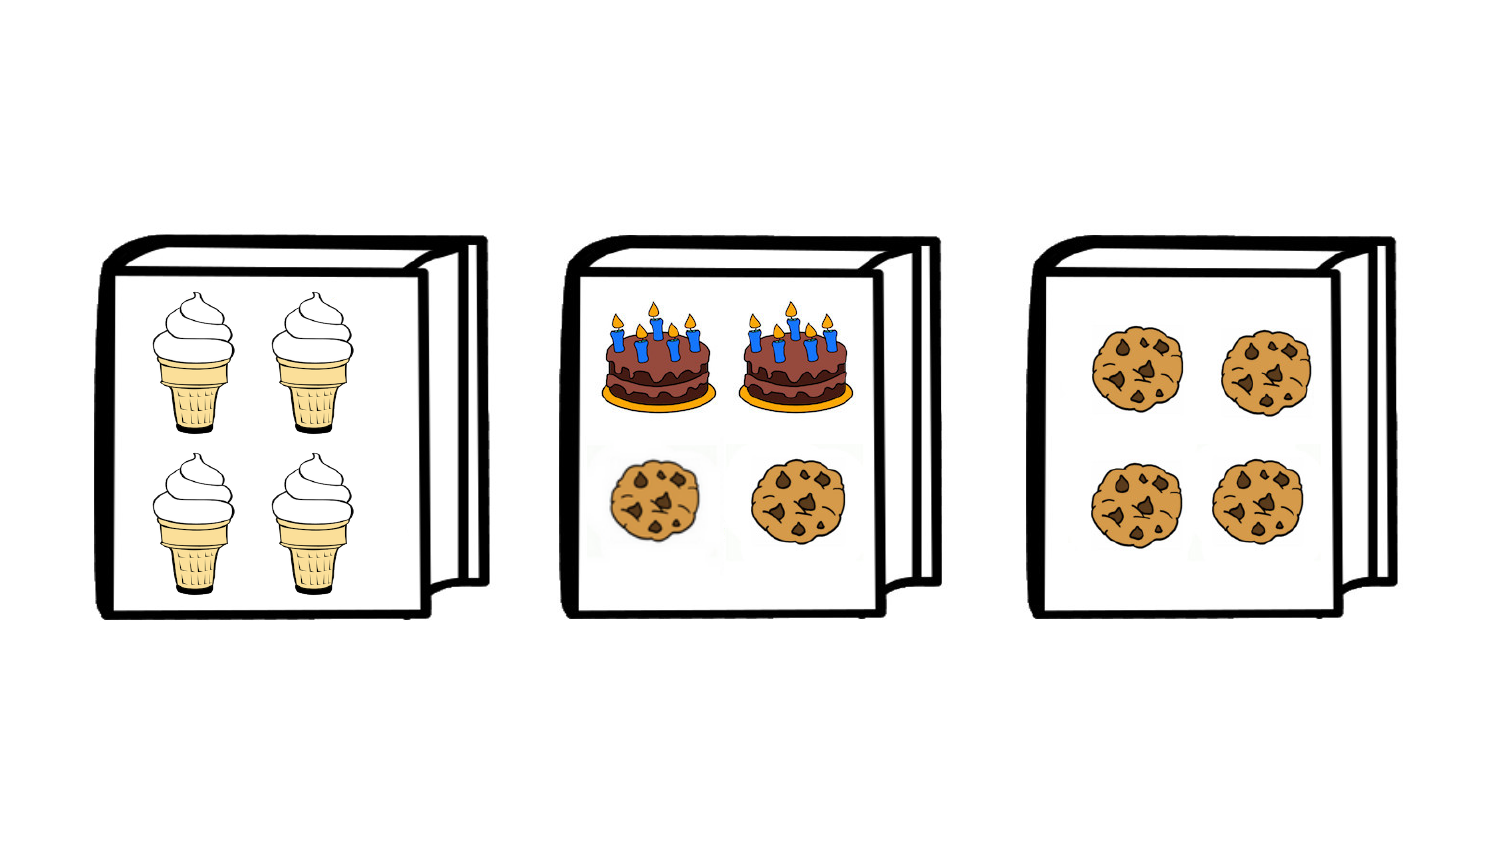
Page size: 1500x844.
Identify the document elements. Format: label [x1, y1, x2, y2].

text_box [42, 180, 539, 663]
picture [990, 181, 1444, 662]
text_box [540, 181, 990, 662]
